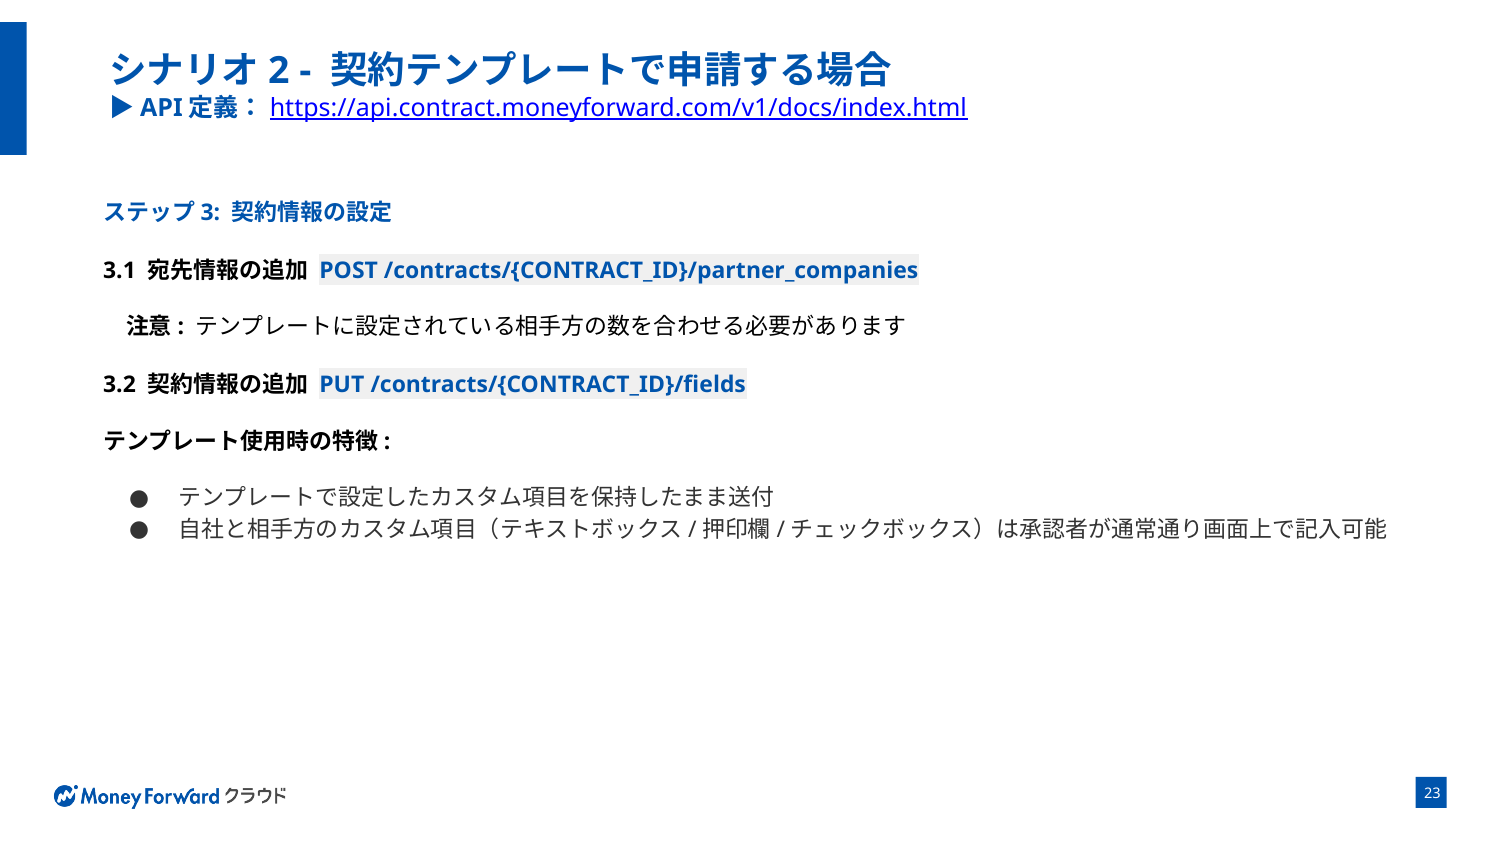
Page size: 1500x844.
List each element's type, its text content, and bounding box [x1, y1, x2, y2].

picture [46, 777, 293, 817]
text_box ステップ3: 契約情報の設定 3.1 宛先情報の追加 POST /contracts/{CONTRACT_ID}/partner_companies 注意: テンプレートに設定されている相手方の数を合わせる必要があります 3.2 契約情報の追加 PUT /contracts/{CONTRACT_ID}/fields テンプレート使用時の特徴: テンプレートで設定したカスタム項目を保持したまま送付 自社と相手方のカスタム項目（テキストボックス/押印欄/チェックボックス）は承認者が通常通り画面上で記入可能 [88, 176, 1412, 615]
title シナリオ2 - 契約テンプレートで申請する場合 ▶API定義：https://api.contract.moneyforward.com/v1/docs/index.html [109, 51, 1391, 120]
slide_number ‹#› [1402, 769, 1463, 808]
